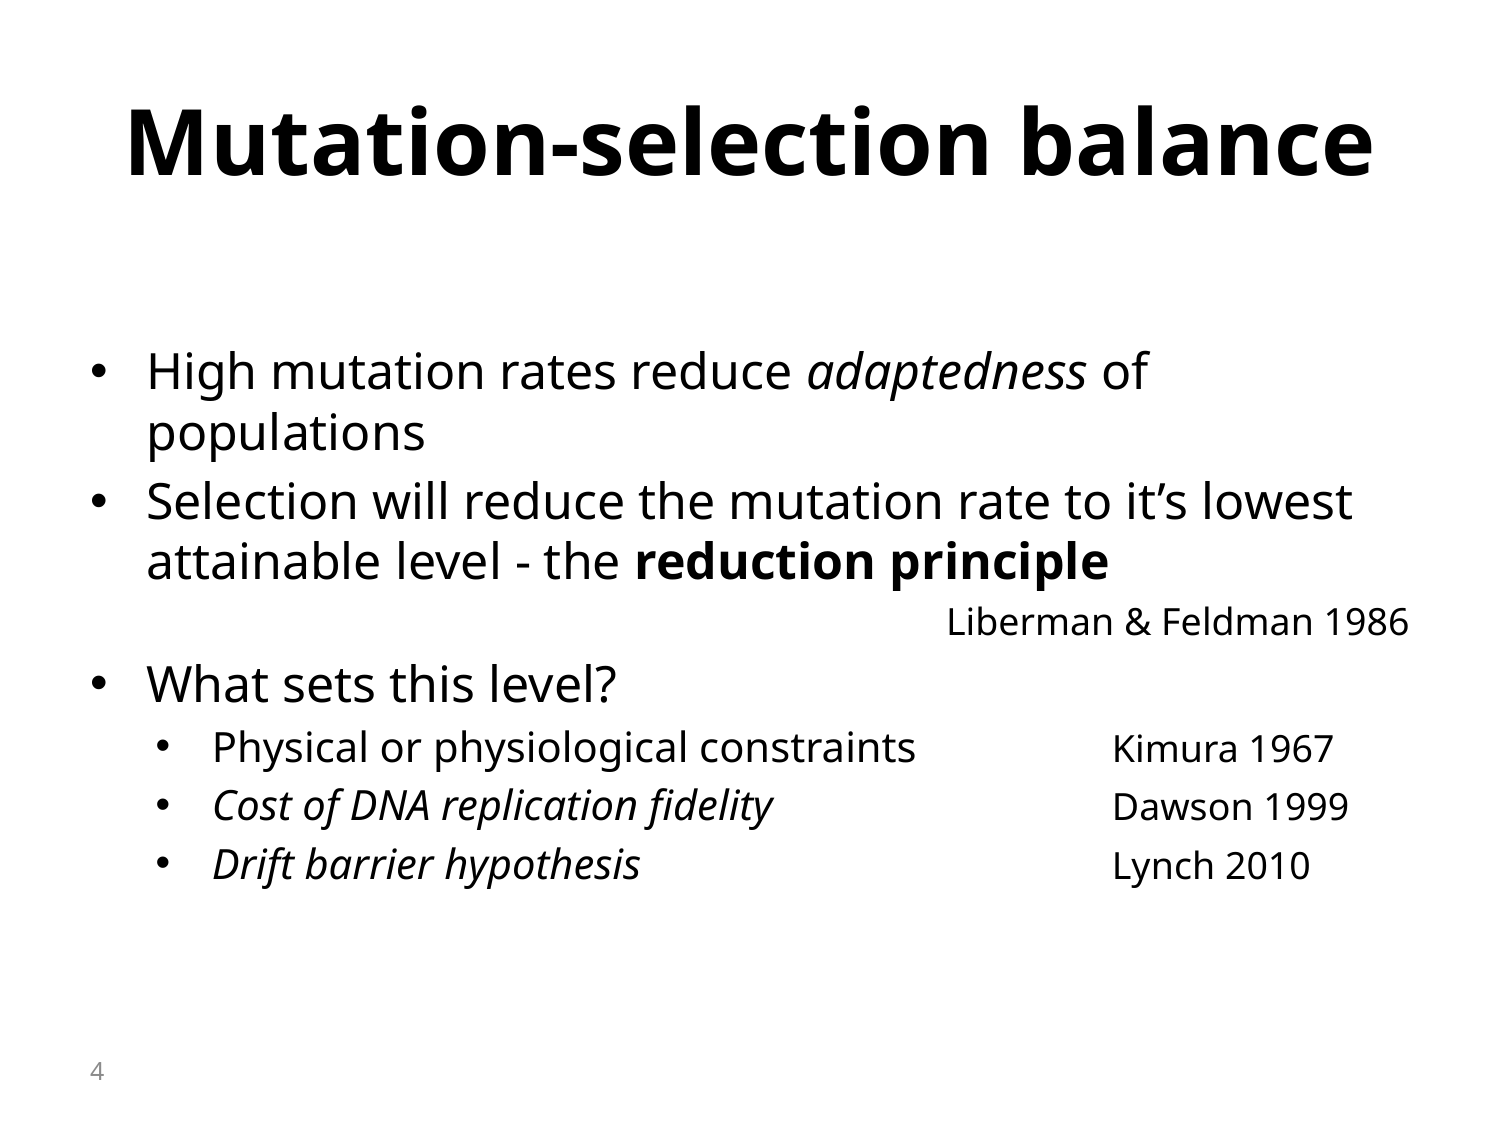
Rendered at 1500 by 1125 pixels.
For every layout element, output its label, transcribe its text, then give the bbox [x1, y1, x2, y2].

slide_number 4 [75, 1042, 425, 1103]
title Mutation-selection balance [75, 45, 1425, 233]
